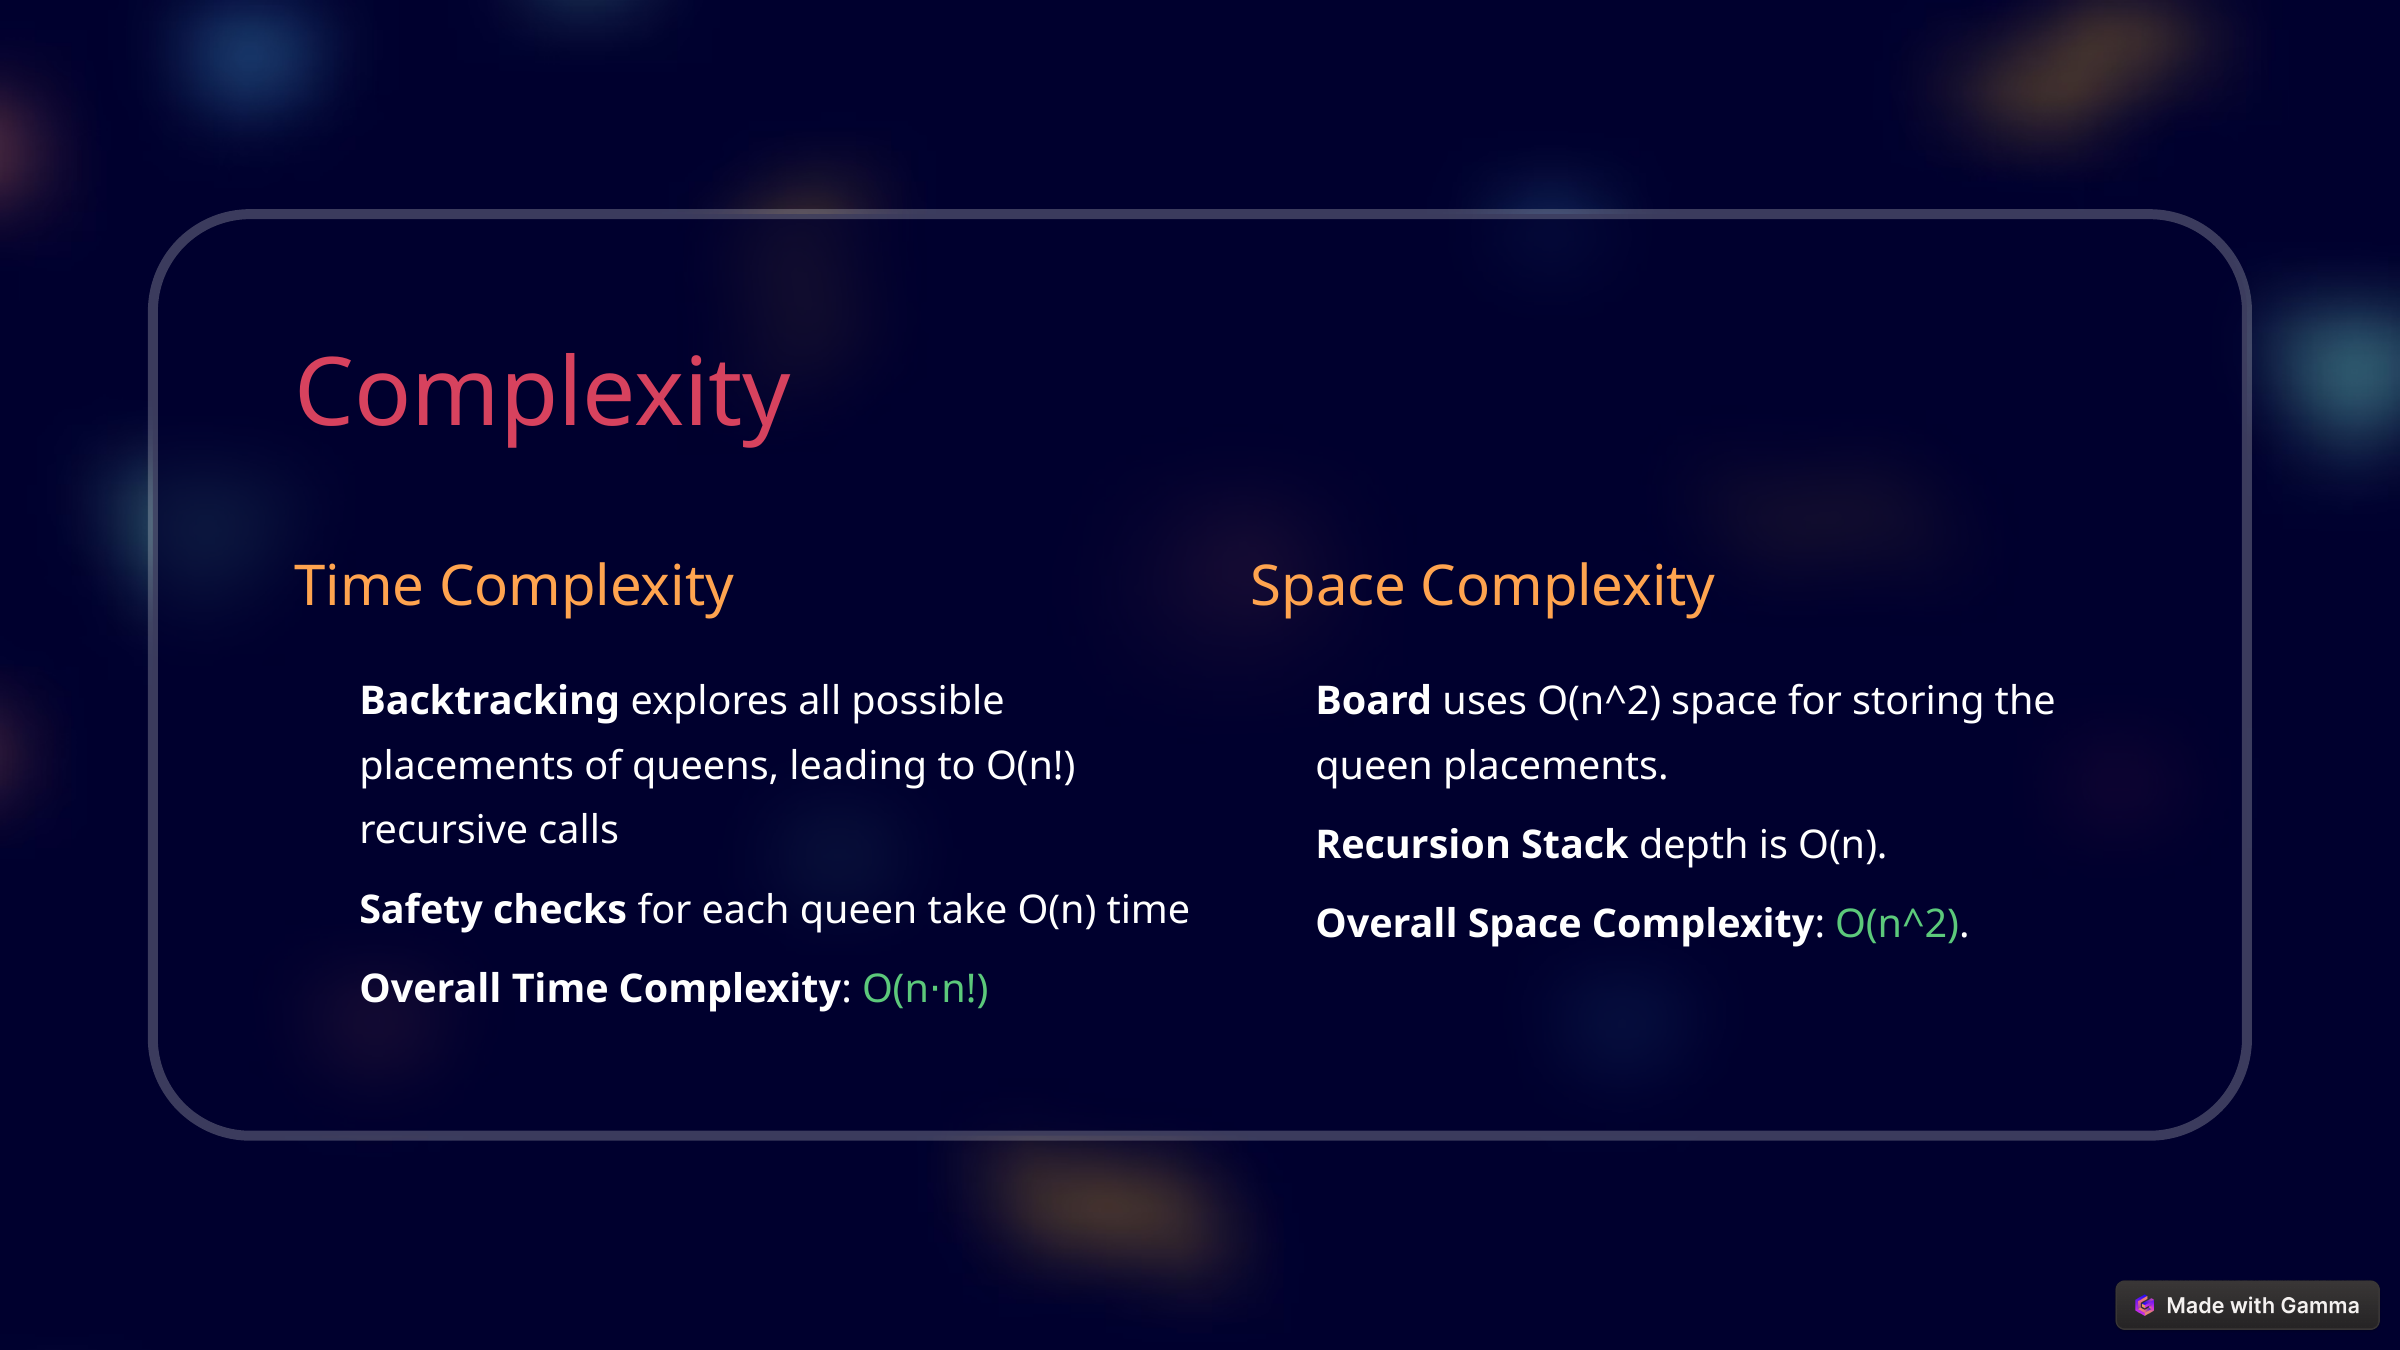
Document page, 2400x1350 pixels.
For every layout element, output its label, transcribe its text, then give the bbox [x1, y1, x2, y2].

text_box Backtracking explores all possible placements of queens, leading to O(n!) recursive calls [359, 657, 1151, 853]
text_box Complexity [294, 325, 1248, 445]
picture [0, 0, 2400, 1350]
text_box Overall Time Complexity: O(n⋅n!) [359, 945, 1151, 1011]
text_box Time Complexity [294, 545, 867, 618]
text_box Overall Space Complexity: O(n^2). [1315, 880, 2107, 946]
text_box Board uses O(n^2) space for storing the queen placements. [1315, 657, 2107, 788]
text_box Safety checks for each queen take O(n) time [359, 866, 1151, 932]
text_box Space Complexity [1250, 545, 1823, 618]
text_box Recursion Stack depth is O(n). [1315, 801, 2107, 867]
text_box [152, 214, 2247, 1136]
